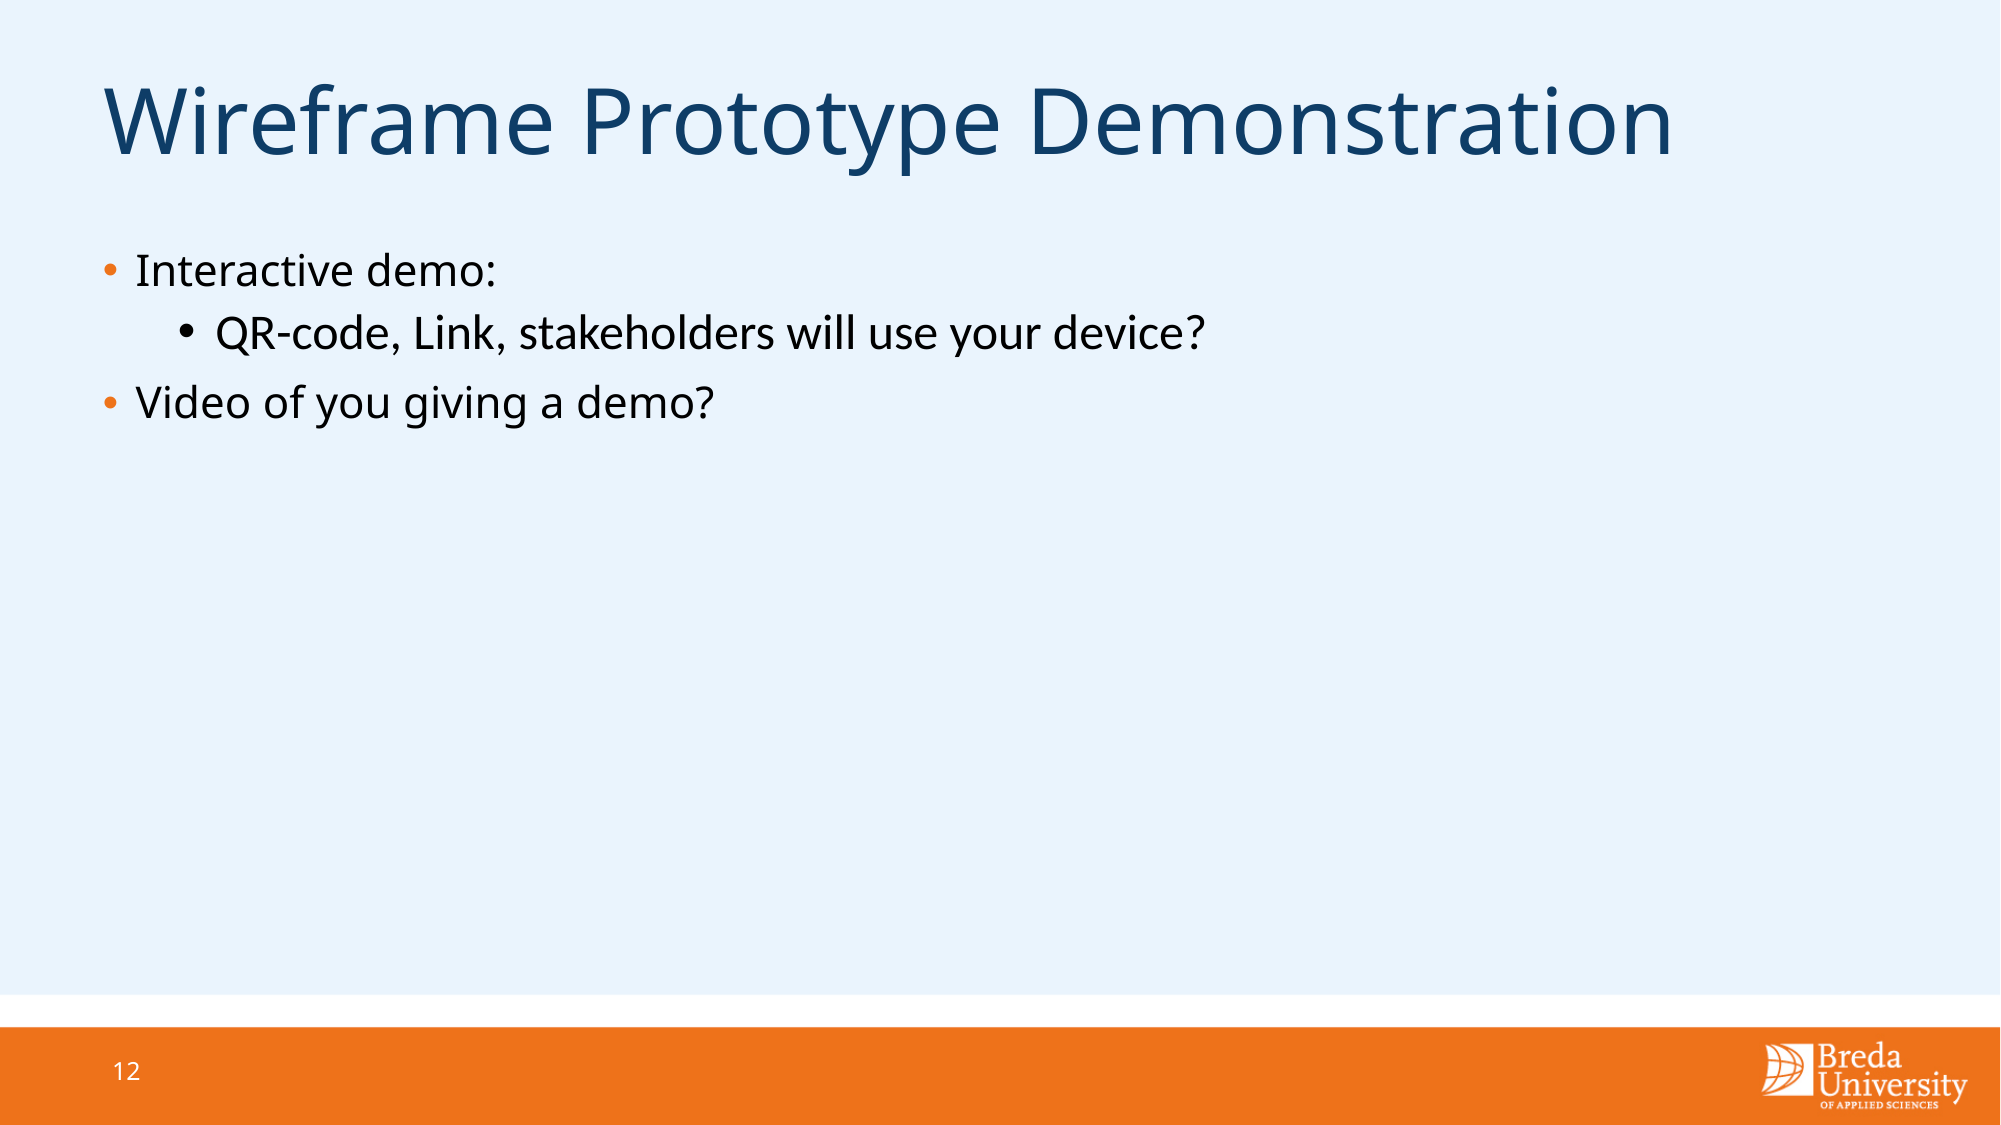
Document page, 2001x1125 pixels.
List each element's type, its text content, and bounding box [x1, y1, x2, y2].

slide_number 12 [97, 1042, 198, 1103]
title Wireframe Prototype Demonstration [88, 67, 1917, 210]
list Interactive demo: QR-code, Link, stakeholders will use your device? Video of you giving a demo? [88, 241, 1917, 923]
picture [0, 0, 2001, 1125]
